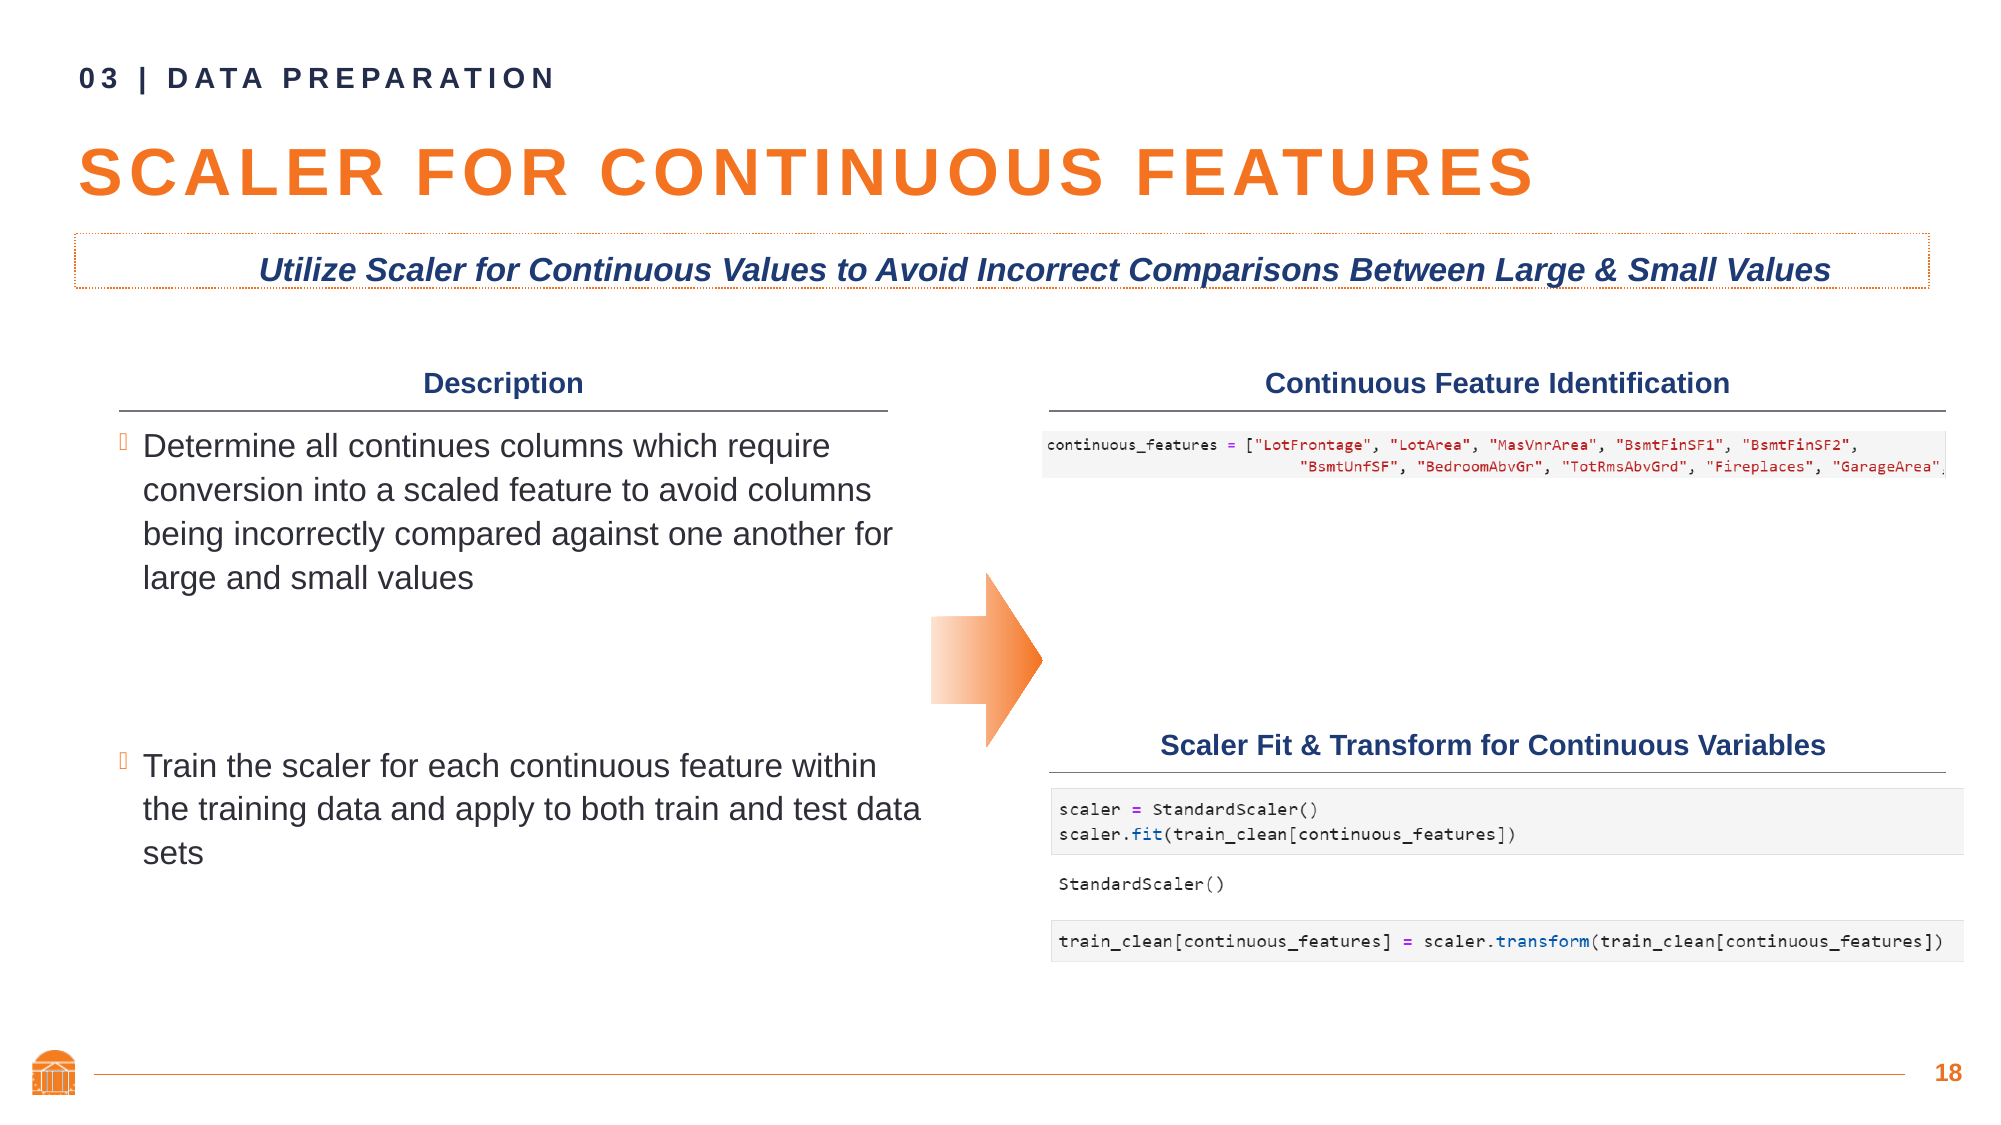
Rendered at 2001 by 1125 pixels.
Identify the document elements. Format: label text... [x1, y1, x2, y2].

list 03 | data preparation [78, 52, 1925, 105]
picture [1042, 431, 1947, 478]
picture [1042, 782, 1964, 969]
text_box [929, 569, 1045, 751]
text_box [119, 363, 889, 411]
text_box Determine all continues columns which require conversion into a scaled feature to avoid columns being incorrectly compared against one another for large and small values Train the scaler for each continuous feature within the training data and apply to both train and test data sets [118, 419, 925, 873]
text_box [1049, 725, 1947, 773]
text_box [1049, 363, 1947, 411]
text_box Utilize Scaler for Continuous Values to Avoid Incorrect Comparisons Between Large & Small Values [75, 233, 1930, 288]
title Scaler for continuous features [78, 121, 1925, 217]
